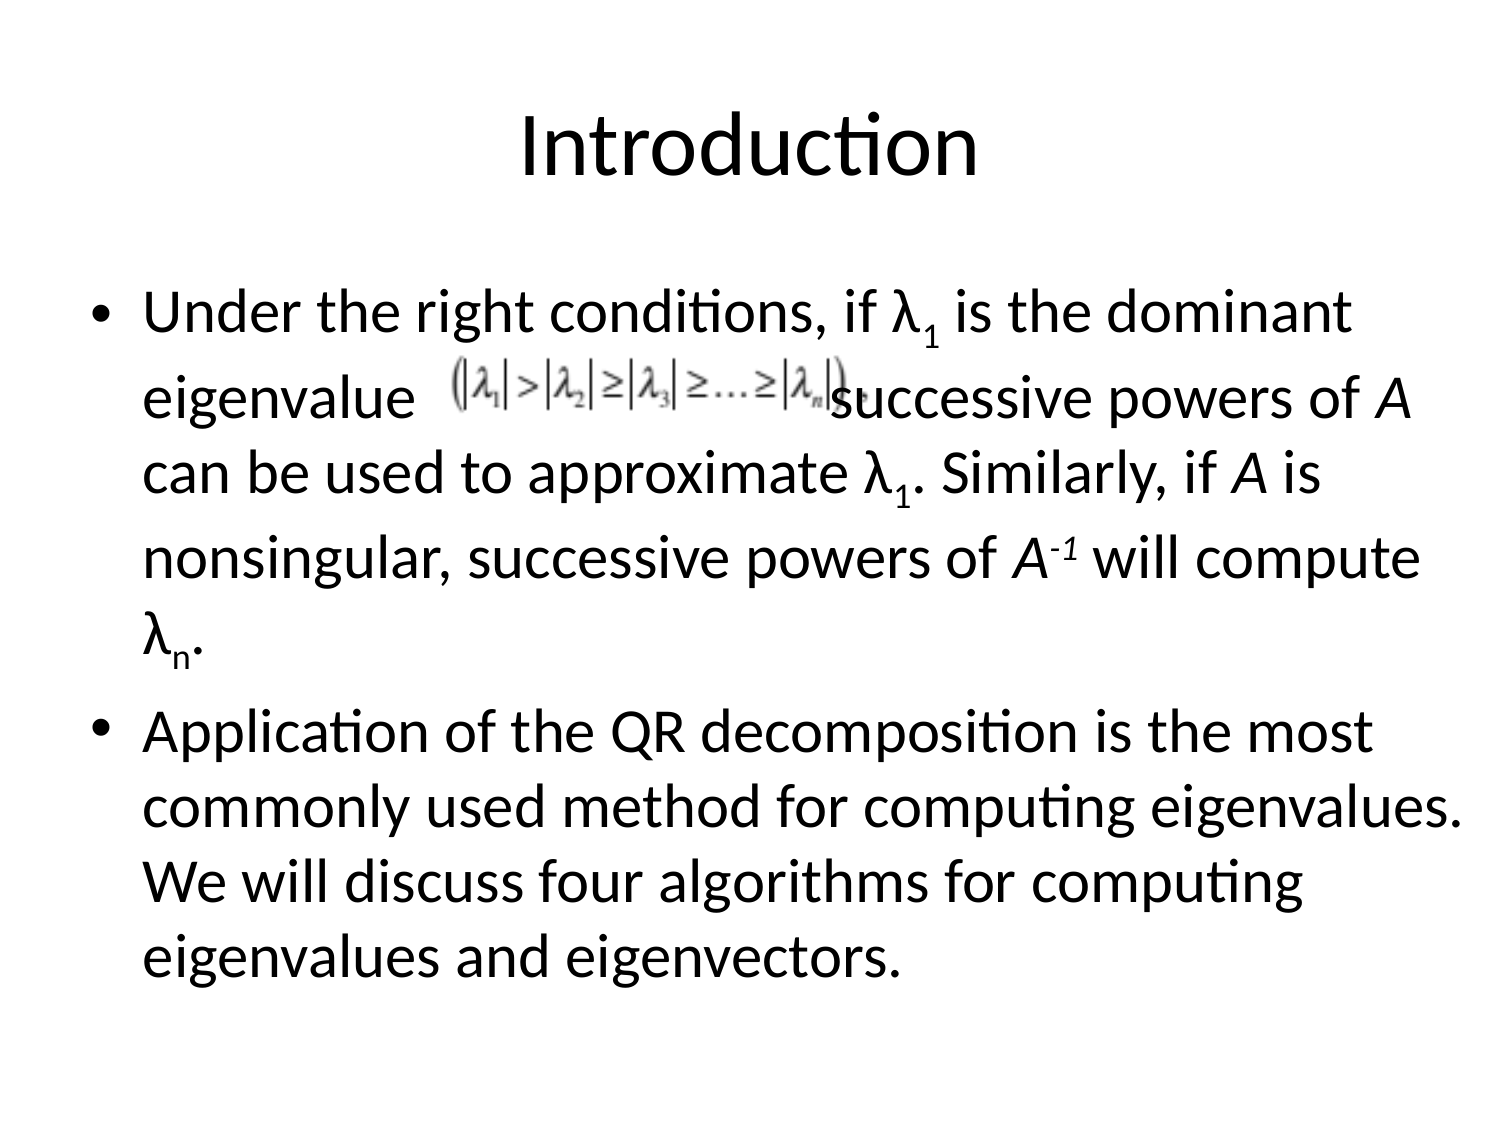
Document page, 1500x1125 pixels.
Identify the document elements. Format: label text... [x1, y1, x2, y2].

title Introduction [75, 45, 1425, 233]
list Under the right conditions, if λ1 is the dominant eigenvalue successive powers of A can be used to approximate λ1. Similarly, if A is nonsingular, successive powers of A-1 will compute λn. Application of the QR decomposition is the most commonly used method for computing eigenvalues. We will discuss four algorithms for computing eigenvalues and eigenvectors. [75, 262, 1488, 1005]
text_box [448, 349, 871, 416]
